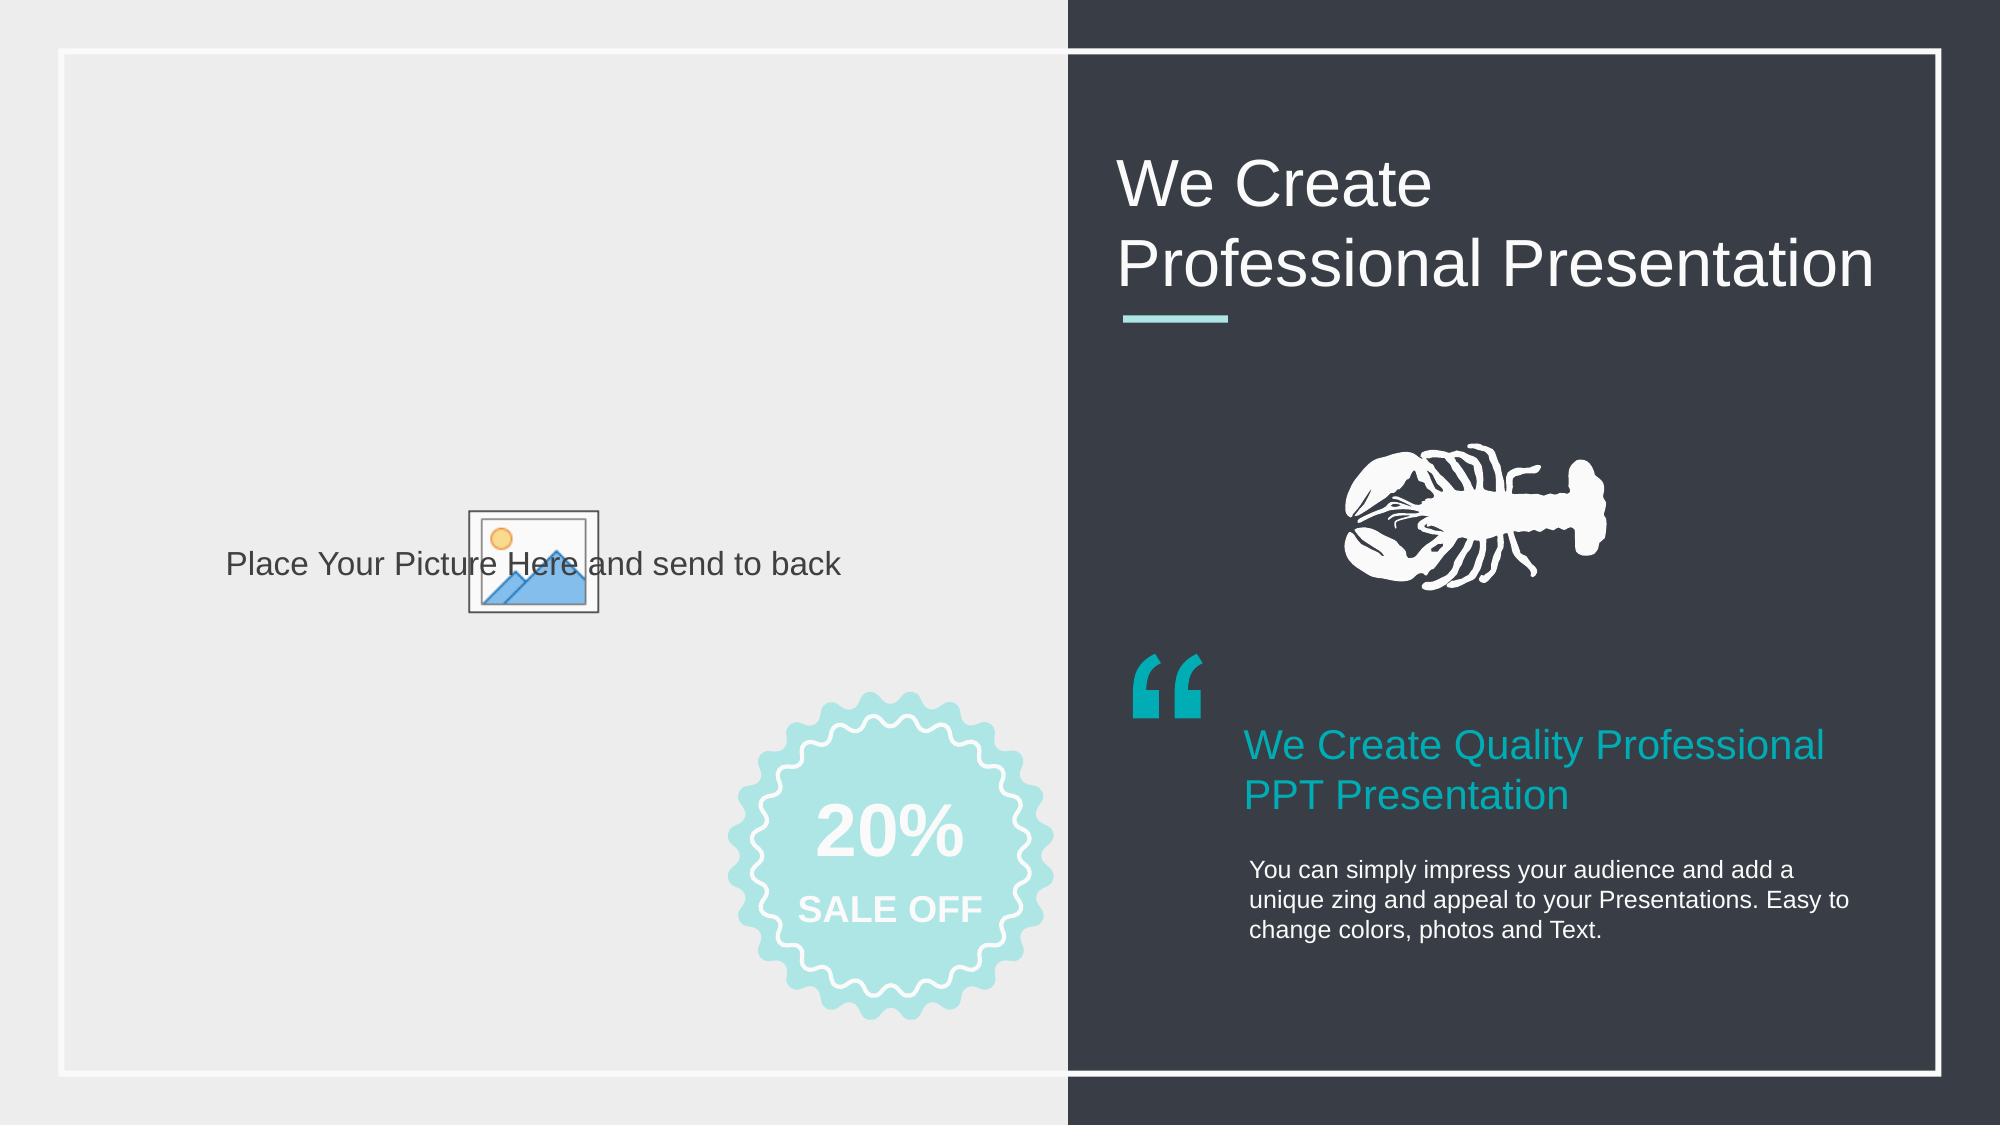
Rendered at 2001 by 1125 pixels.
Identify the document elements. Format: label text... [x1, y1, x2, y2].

text_box [1122, 314, 1229, 324]
text_box [1069, 47, 1943, 1078]
text_box We Create Professional Presentation [1109, 140, 1906, 301]
text_box [1131, 652, 1163, 720]
text_box You can simply impress your audience and add a unique zing and appeal to your Presentations. Easy to change colors, photos and Text. [1234, 846, 1870, 951]
text_box [1344, 443, 1607, 591]
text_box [775, 773, 1006, 939]
text_box We Create Quality Professional PPT Presentation [1237, 717, 1912, 818]
text_box [1173, 652, 1205, 720]
picture [0, 0, 1069, 1125]
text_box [727, 691, 1054, 1020]
